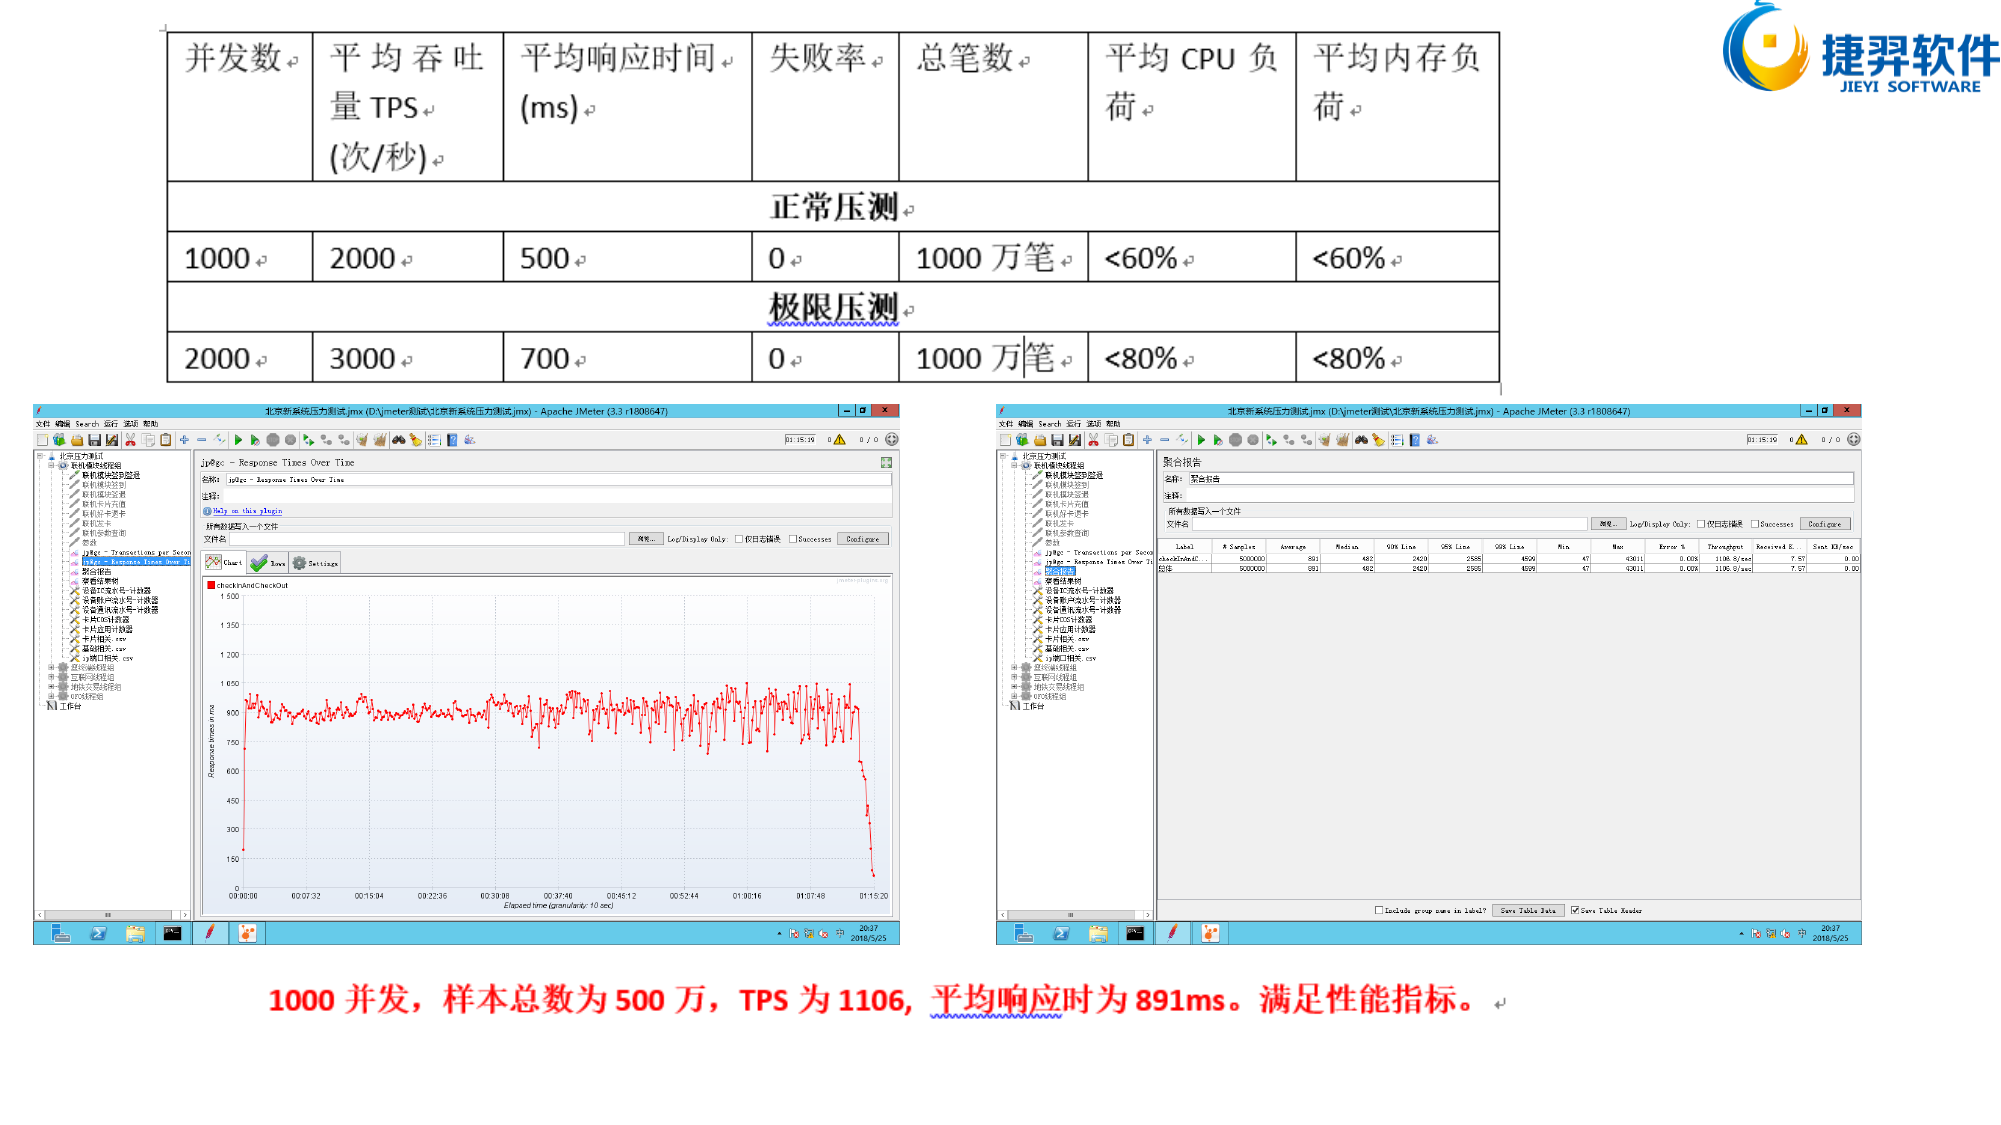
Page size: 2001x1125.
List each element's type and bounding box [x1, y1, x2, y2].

picture [33, 24, 1862, 946]
picture [256, 968, 1515, 1022]
picture [1723, 0, 2000, 93]
